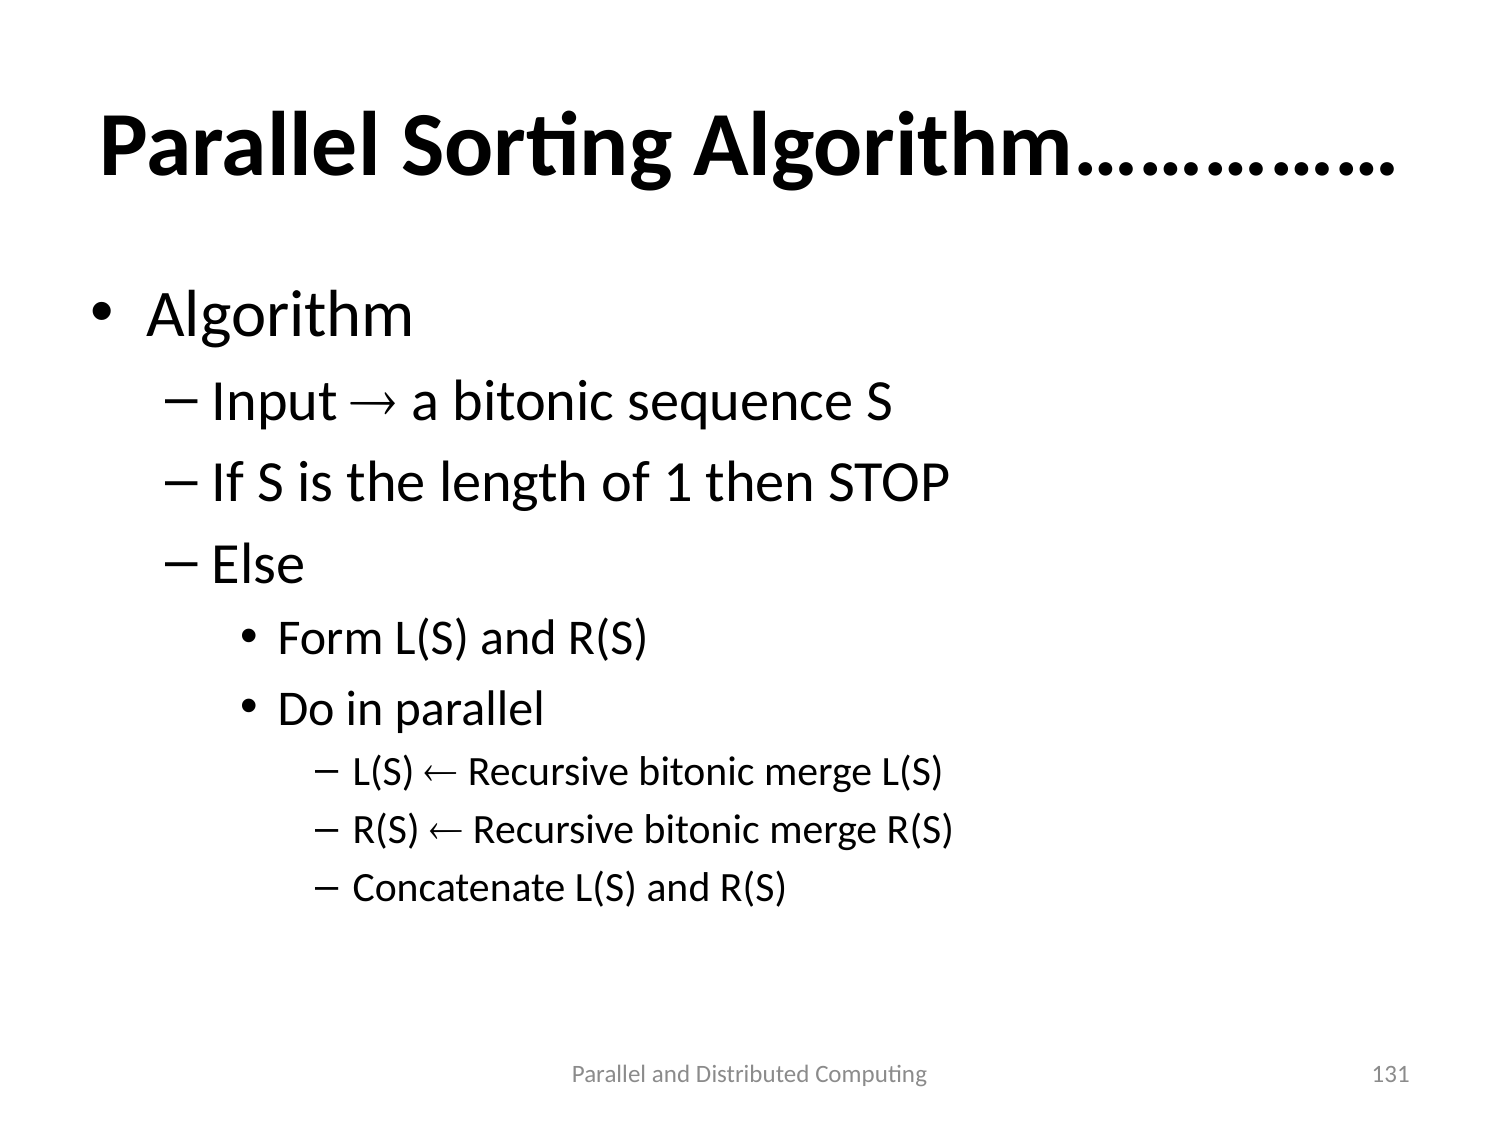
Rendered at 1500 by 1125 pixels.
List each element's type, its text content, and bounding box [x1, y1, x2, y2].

list Algorithm Input  a bitonic sequence S If S is the length of 1 then STOP Else Form L(S) and R(S) Do in parallel L(S)  Recursive bitonic merge L(S) R(S)  Recursive bitonic merge R(S) Concatenate L(S) and R(S) [75, 262, 1425, 1005]
title Parallel Sorting Algorithm…………… [75, 45, 1425, 233]
slide_number 131 [1074, 1042, 1425, 1103]
footer Parallel and Distributed Computing [512, 1042, 988, 1103]
